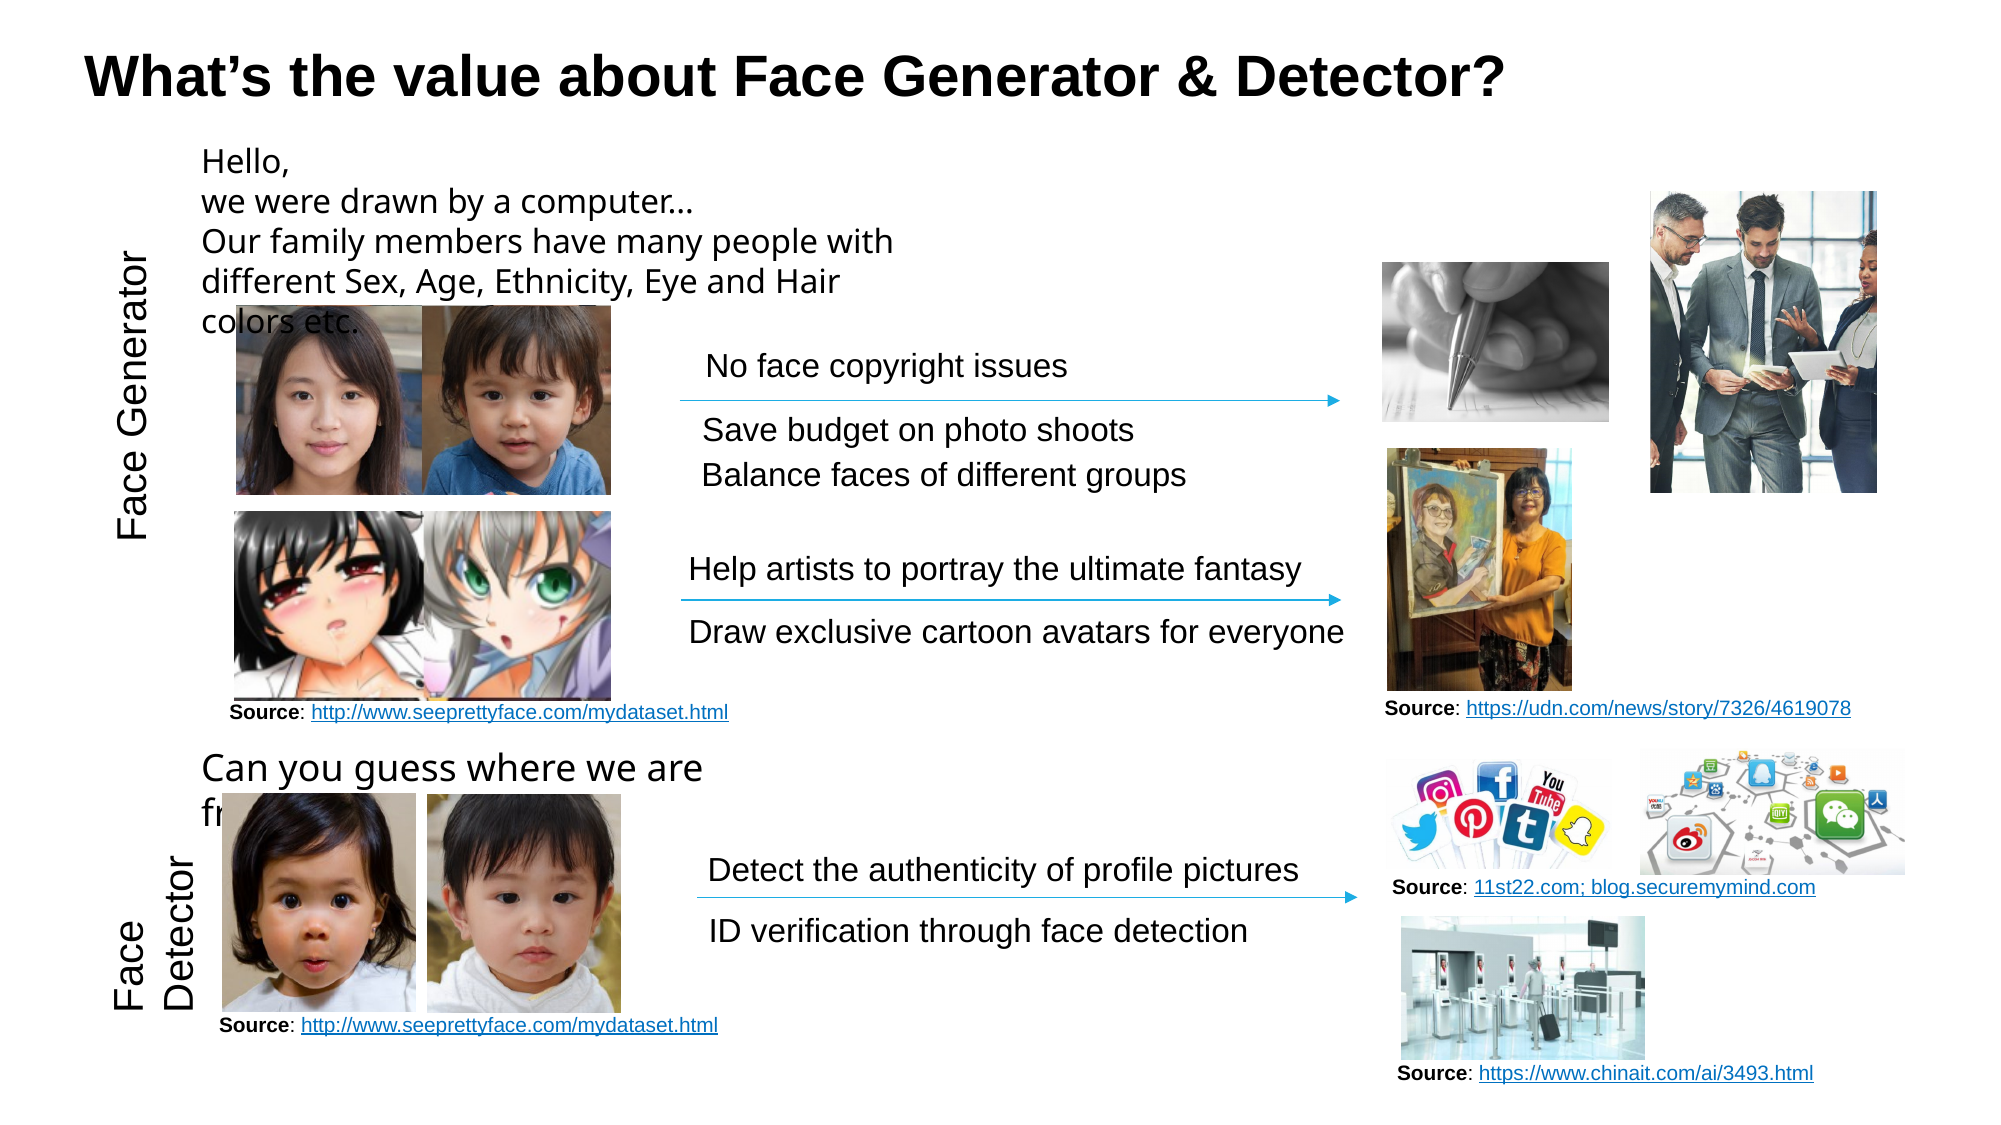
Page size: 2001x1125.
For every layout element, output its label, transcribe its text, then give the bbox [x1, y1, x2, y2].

text_box Face Generator [97, 222, 178, 558]
text_box Source: http://www.seeprettyface.com/mydataset.html [214, 691, 812, 732]
text_box Source: 11st22.com; blog.securemymind.com [1377, 865, 1925, 906]
text_box Balance faces of different groups [686, 445, 1220, 501]
text_box Face Detector [93, 748, 175, 1028]
text_box Draw exclusive cartoon avatars for everyone [673, 602, 1364, 658]
picture [222, 792, 417, 1012]
picture [1640, 748, 1906, 875]
picture [1382, 262, 1609, 422]
text_box No face copyright issues [690, 336, 1084, 392]
text_box ID verification through face detection [693, 901, 1314, 957]
text_box What’s the value about Face Generator & Detector? [69, 30, 1572, 116]
text_box Help artists to portray the ultimate fantasy [673, 540, 1351, 595]
text_box Save budget on photo shoots [687, 408, 1235, 456]
text_box Detect the authenticity of profile pictures [692, 840, 1343, 895]
picture [1385, 759, 1613, 870]
text_box Source: http://www.seeprettyface.com/mydataset.html [204, 1003, 752, 1044]
text_box Source: https://www.chinait.com/ai/3493.html [1382, 1052, 1930, 1092]
text_box Source: https://udn.com/news/story/7326/4619078 [1369, 687, 1918, 727]
text_box Can you guess where we are from ? [186, 736, 784, 842]
text_box Hello, we were drawn by a computer… Our family members have many people with different Sex, Age, Ethnicity, Eye and Hair colors etc. [186, 133, 912, 388]
picture [234, 510, 611, 701]
picture [427, 793, 621, 1013]
picture [236, 305, 611, 495]
picture [1387, 448, 1572, 691]
picture [1401, 916, 1645, 1060]
picture [1650, 191, 1877, 493]
